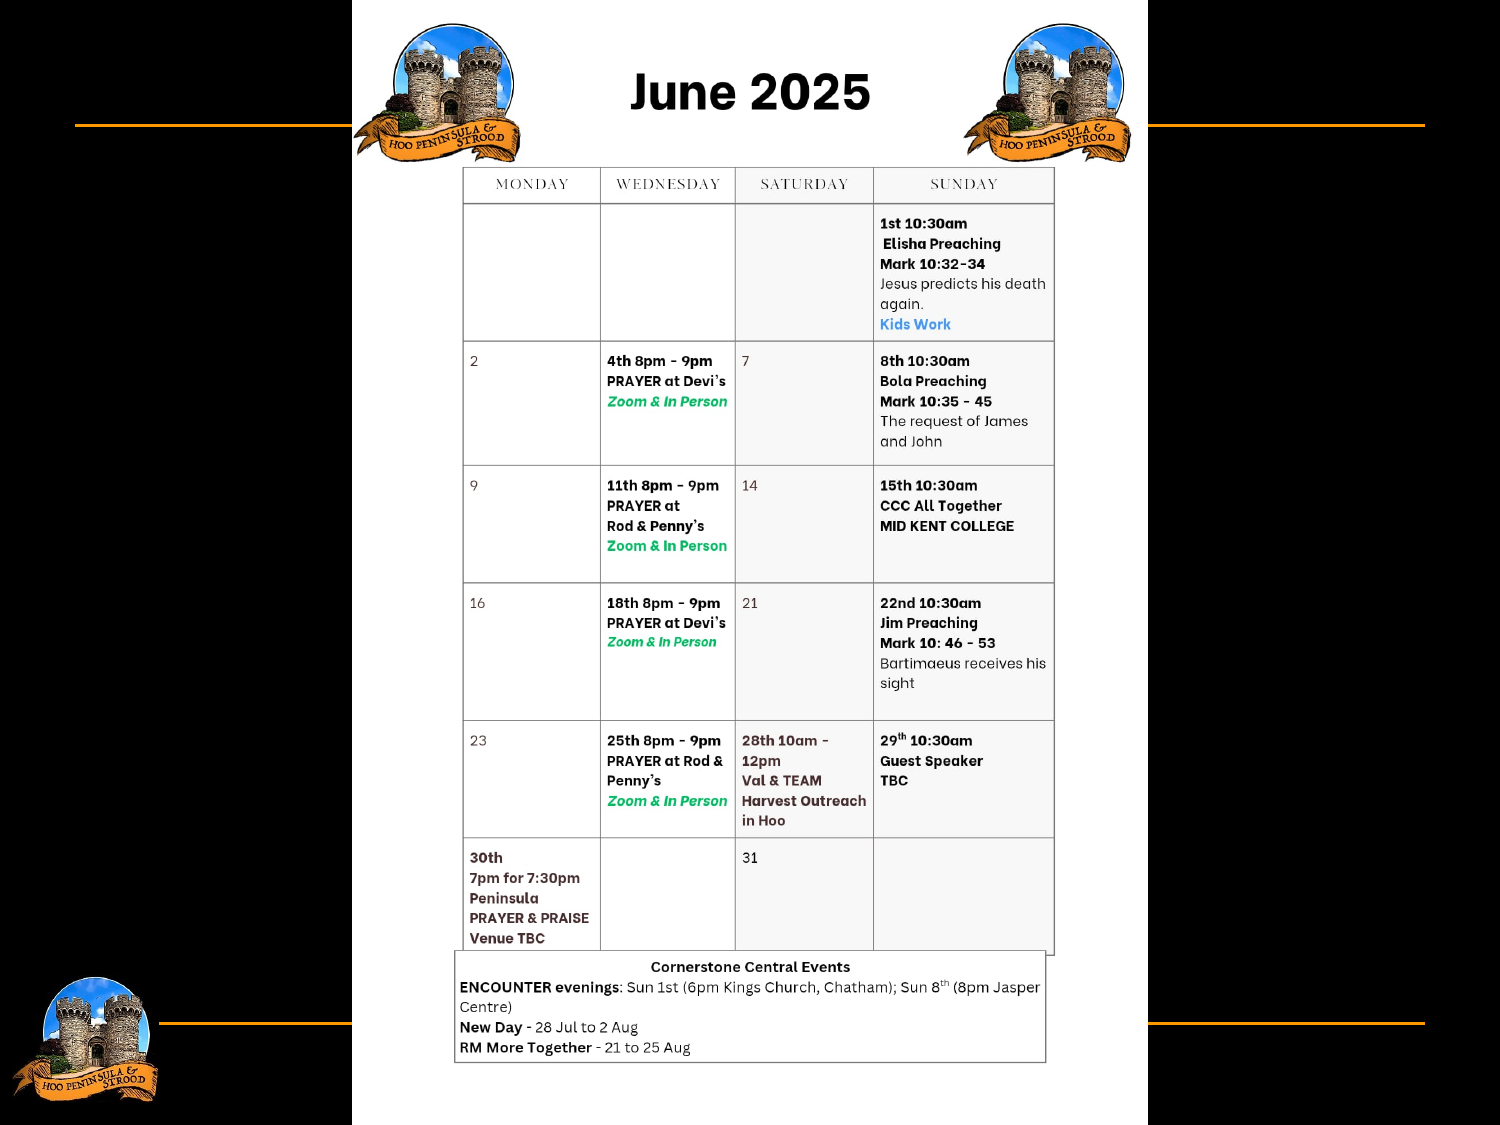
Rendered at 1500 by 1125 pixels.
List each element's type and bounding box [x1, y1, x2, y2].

picture [351, 0, 1149, 1125]
picture [11, 975, 160, 1103]
